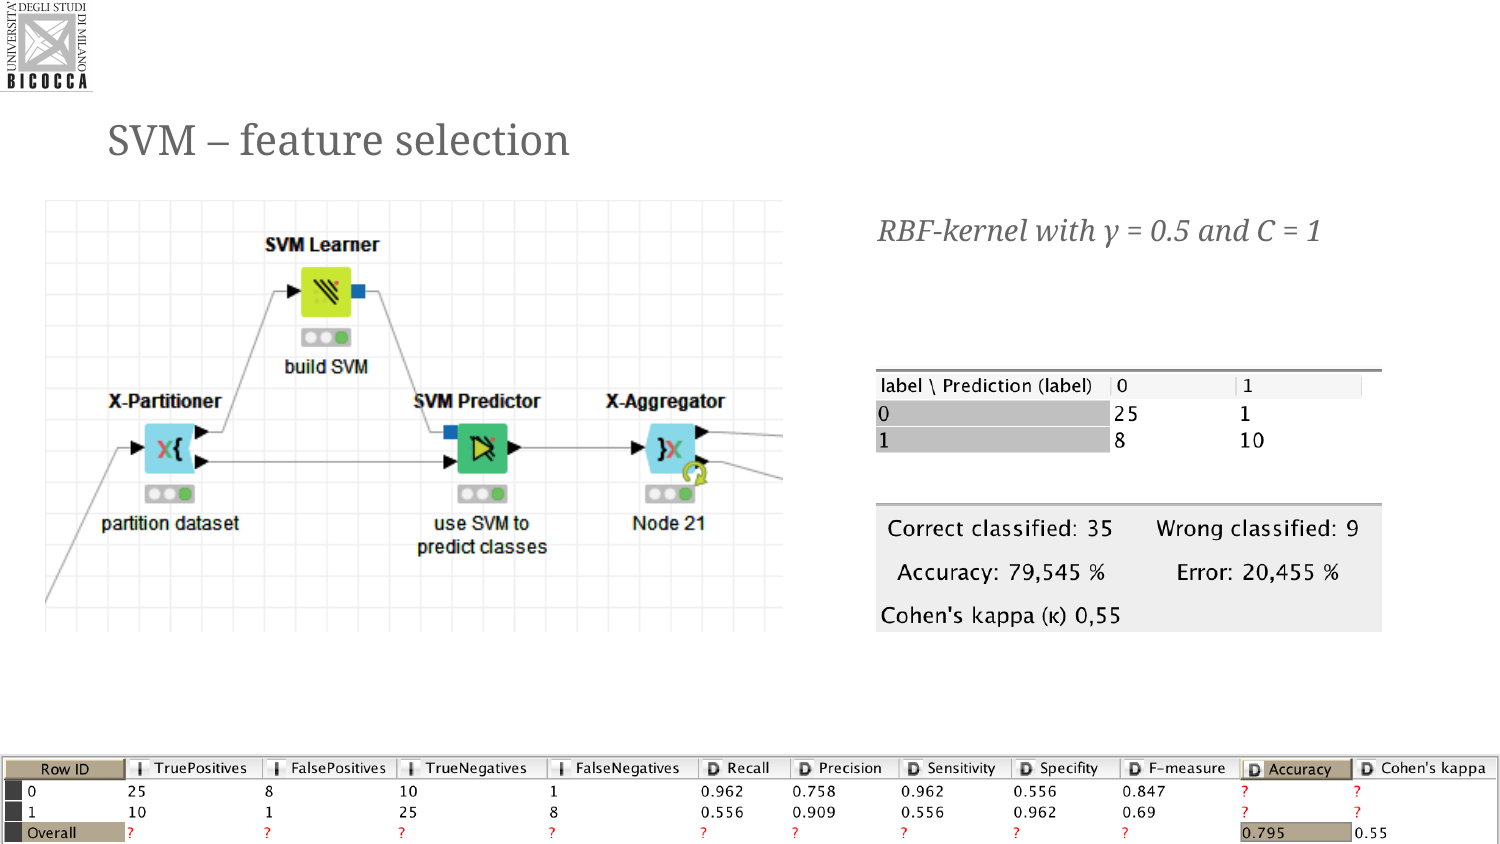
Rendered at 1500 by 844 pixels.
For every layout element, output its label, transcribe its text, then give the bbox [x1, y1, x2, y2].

picture [876, 365, 1382, 632]
text_box SVM – feature selection [92, 91, 829, 741]
text_box RBF-kernel with γ = 0.5 and C = 1 [862, 169, 1494, 255]
picture [44, 200, 783, 633]
picture [0, 754, 1500, 844]
picture [0, 0, 93, 92]
